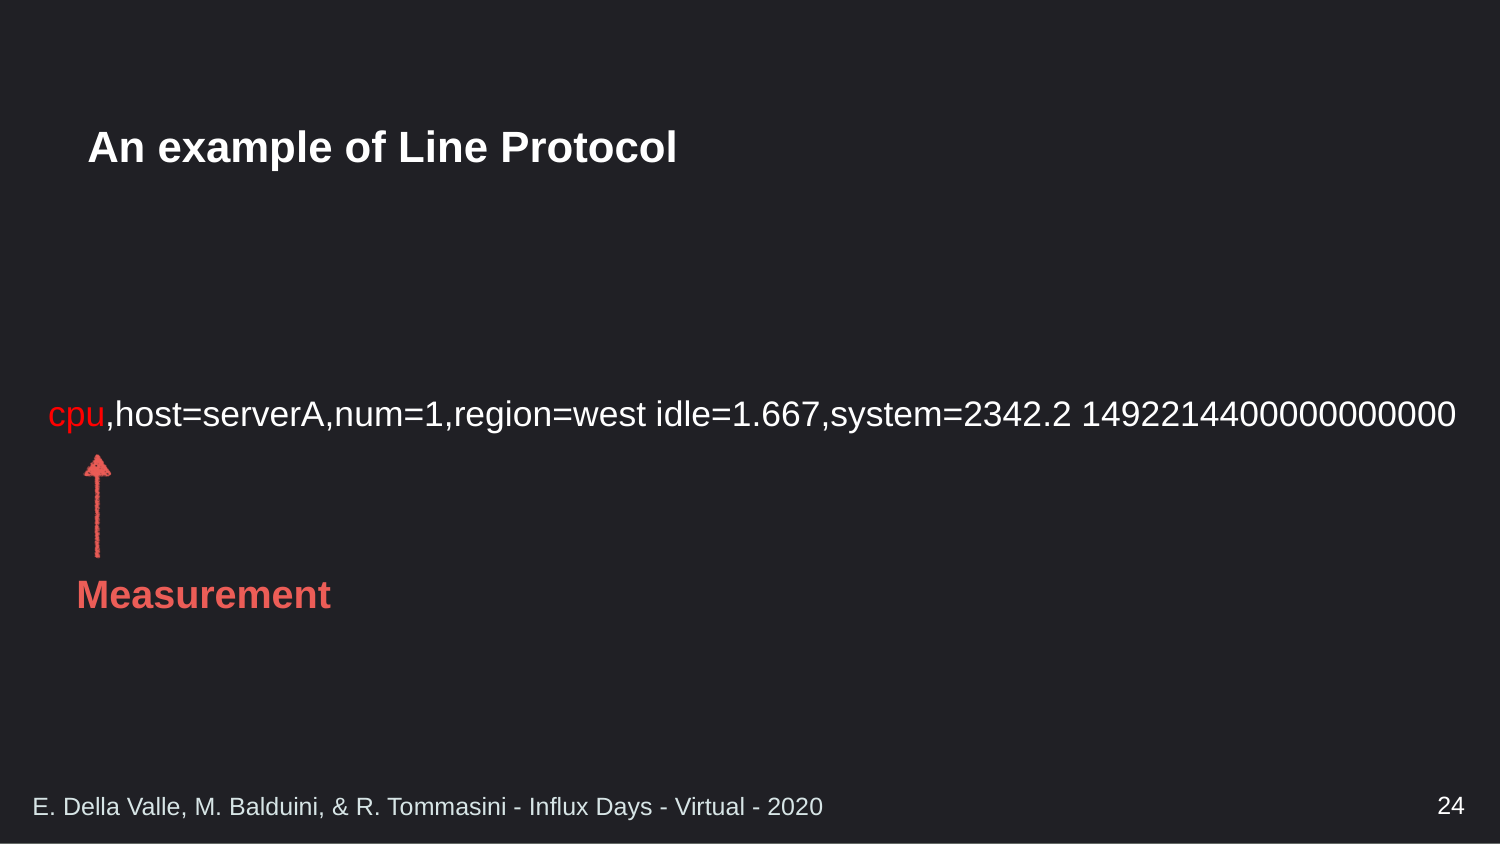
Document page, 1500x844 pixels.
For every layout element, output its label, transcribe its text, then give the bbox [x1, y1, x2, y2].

picture [42, 451, 154, 562]
footer E. Della Valle, M. Balduini, & R. Tommasini - Influx Days - Virtual - 2020 [17, 783, 1135, 828]
text_box Measurement [58, 565, 350, 621]
slide_number 24 [1142, 782, 1481, 828]
text_box cpu,host=serverA,num=1,region=west idle=1.667,system=2342.2 1492214400000000000 [16, 376, 1489, 466]
title An example of Line Protocol [76, 99, 1423, 196]
